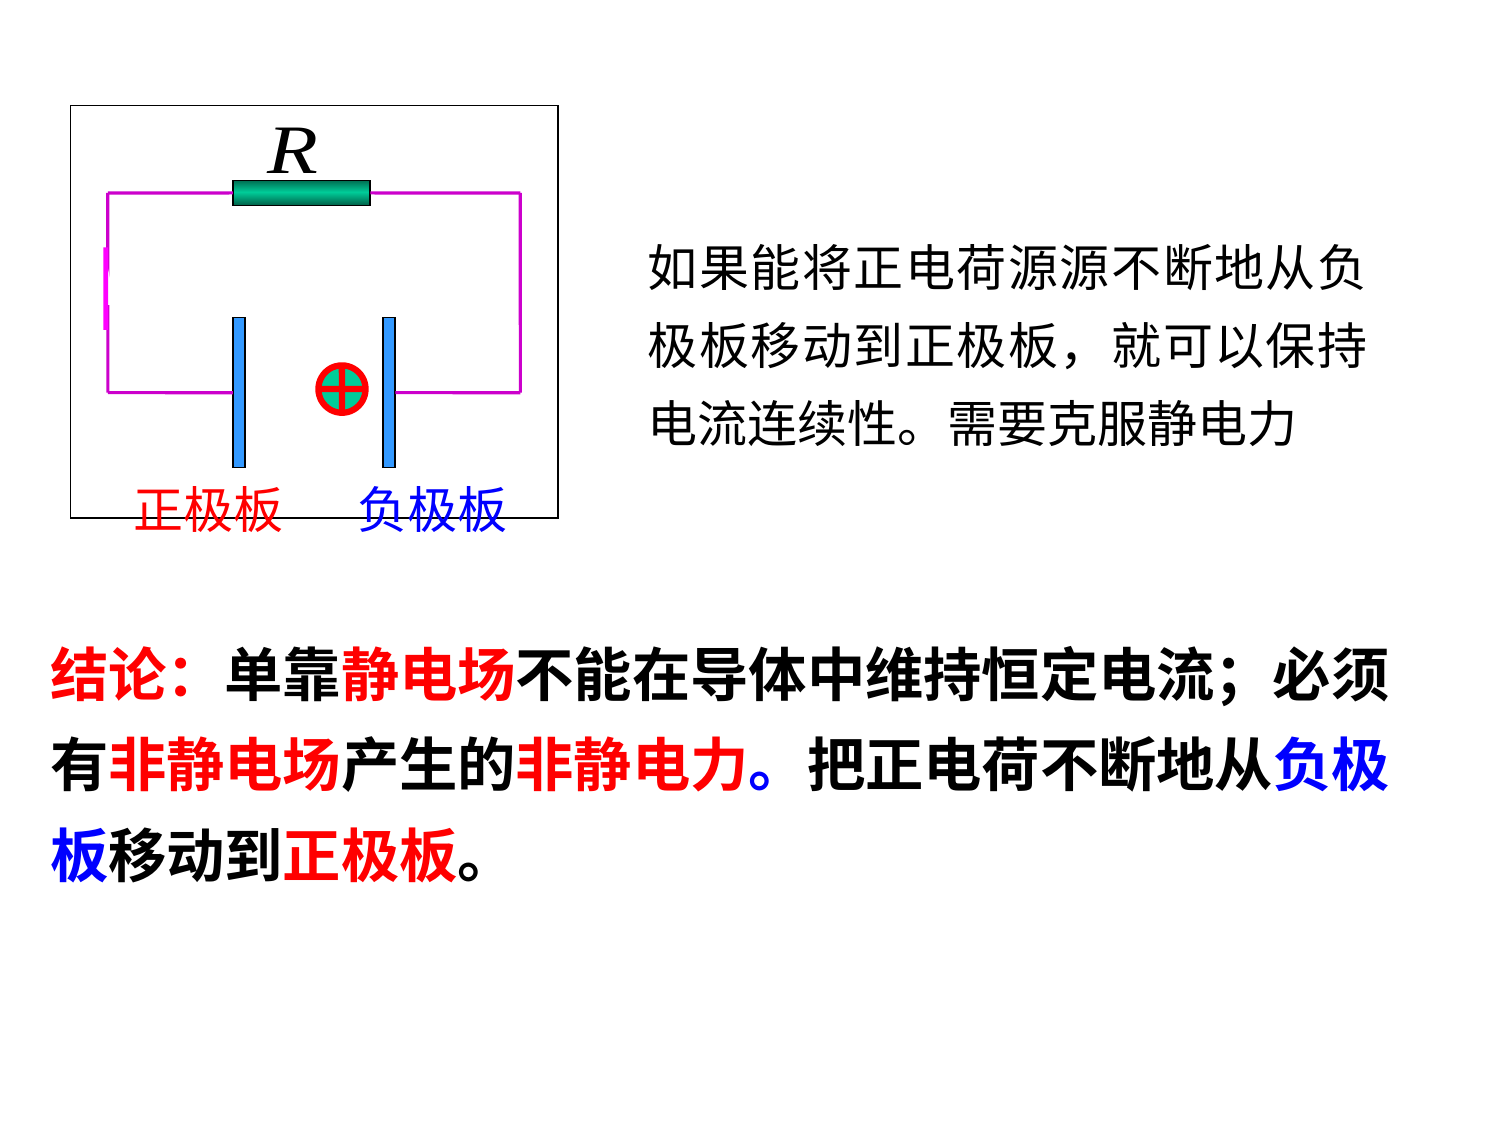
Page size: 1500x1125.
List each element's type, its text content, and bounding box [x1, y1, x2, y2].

text_box 如果能将正电荷源源不断地从负极板移动到正极板，就可以保持电流连续性。需要克服静电力 [632, 210, 1383, 460]
text_box 结论：单靠静电场不能在导体中维持恒定电流；必须有非静电场产生的非静电力。把正电荷不断地从负极板移动到正极板。 [35, 609, 1441, 897]
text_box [70, 105, 559, 557]
